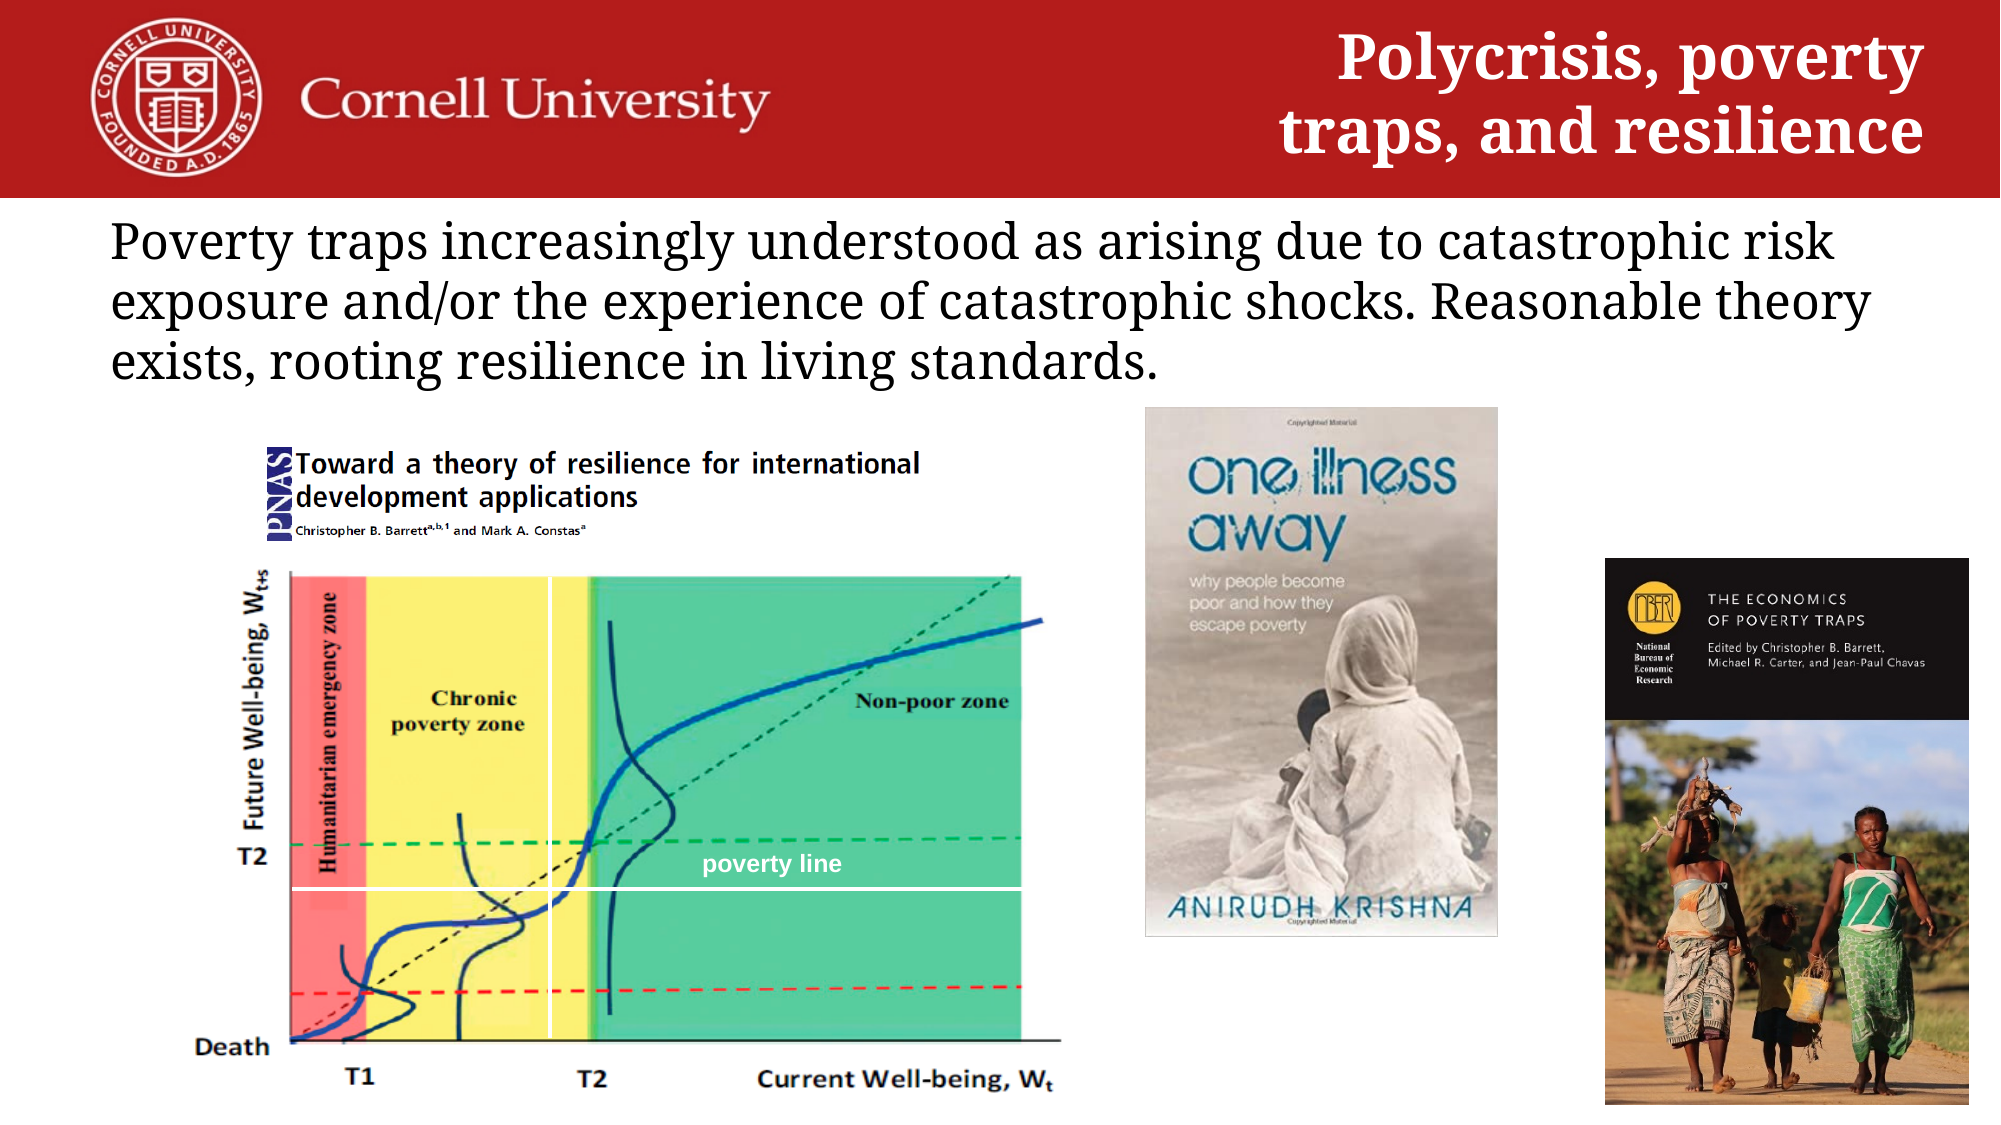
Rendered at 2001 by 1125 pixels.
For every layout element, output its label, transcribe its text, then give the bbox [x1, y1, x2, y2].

picture [0, 0, 2000, 198]
picture [1604, 558, 1969, 1105]
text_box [267, 443, 938, 541]
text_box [188, 539, 1083, 1105]
picture [1145, 407, 1498, 938]
text_box Poverty traps increasingly understood as arising due to catastrophic risk exposure and/or the experience of catastrophic shocks. Reasonable theory exists, rooting resilience in living standards. [95, 202, 1921, 355]
